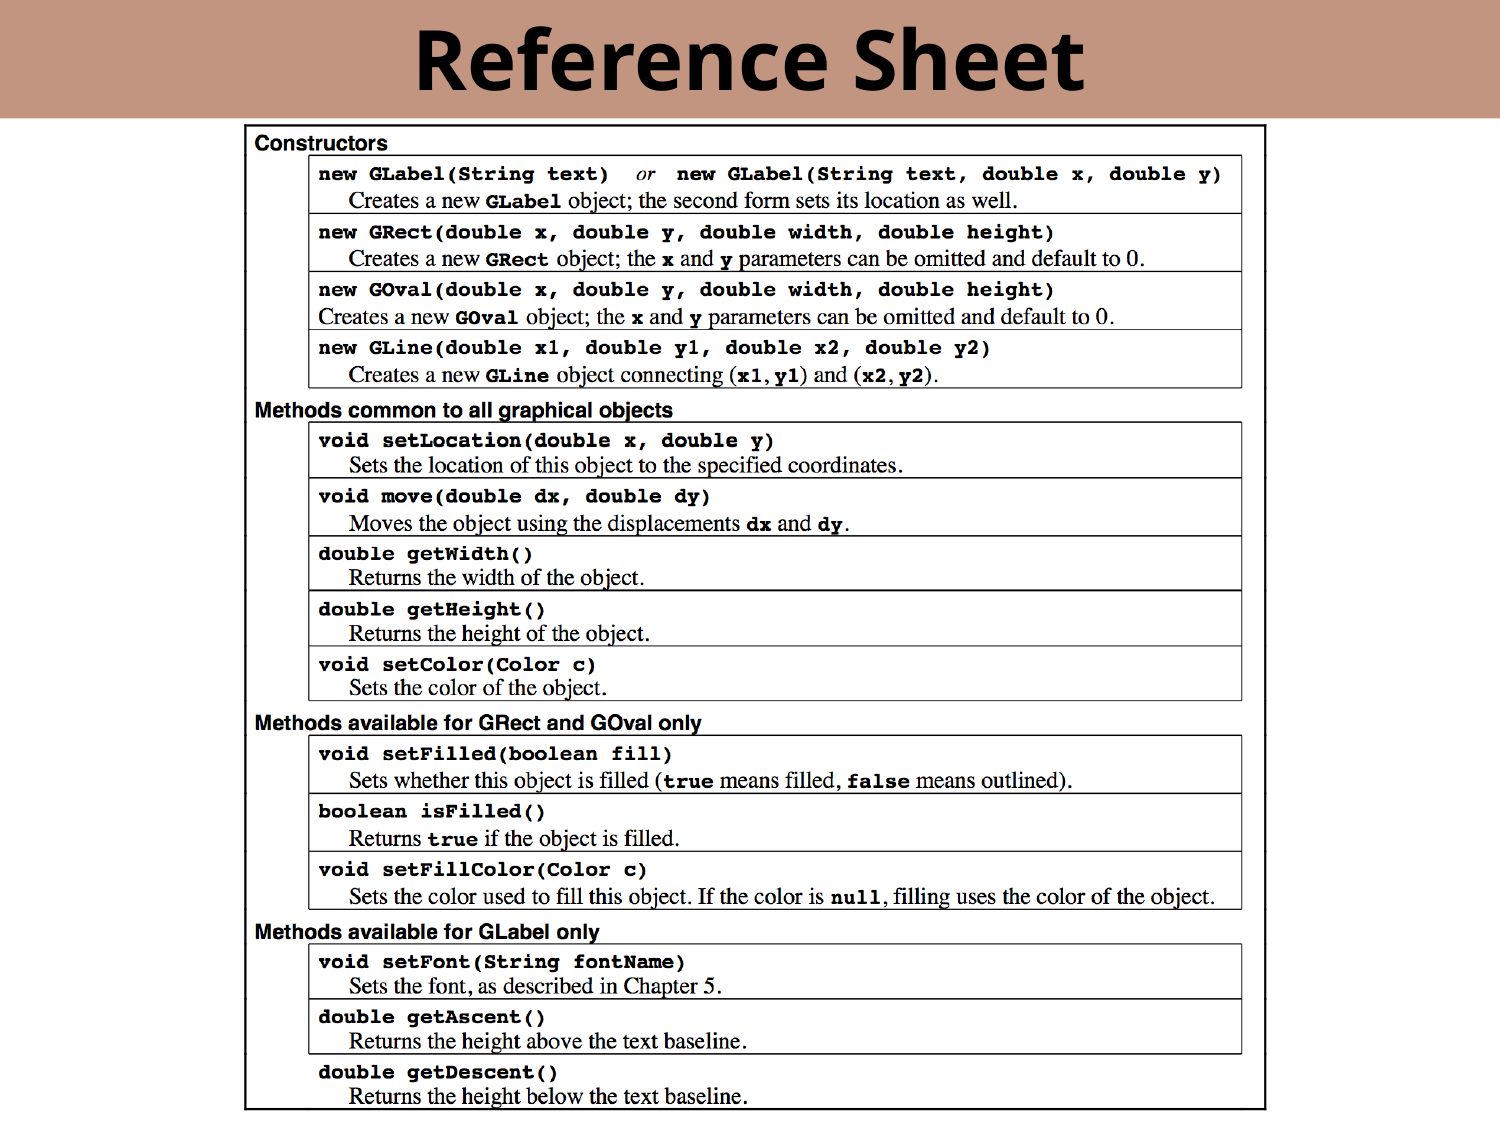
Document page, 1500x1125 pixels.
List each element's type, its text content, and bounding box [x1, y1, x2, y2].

text_box Reference Sheet [0, 0, 1500, 121]
picture [238, 118, 1271, 1114]
